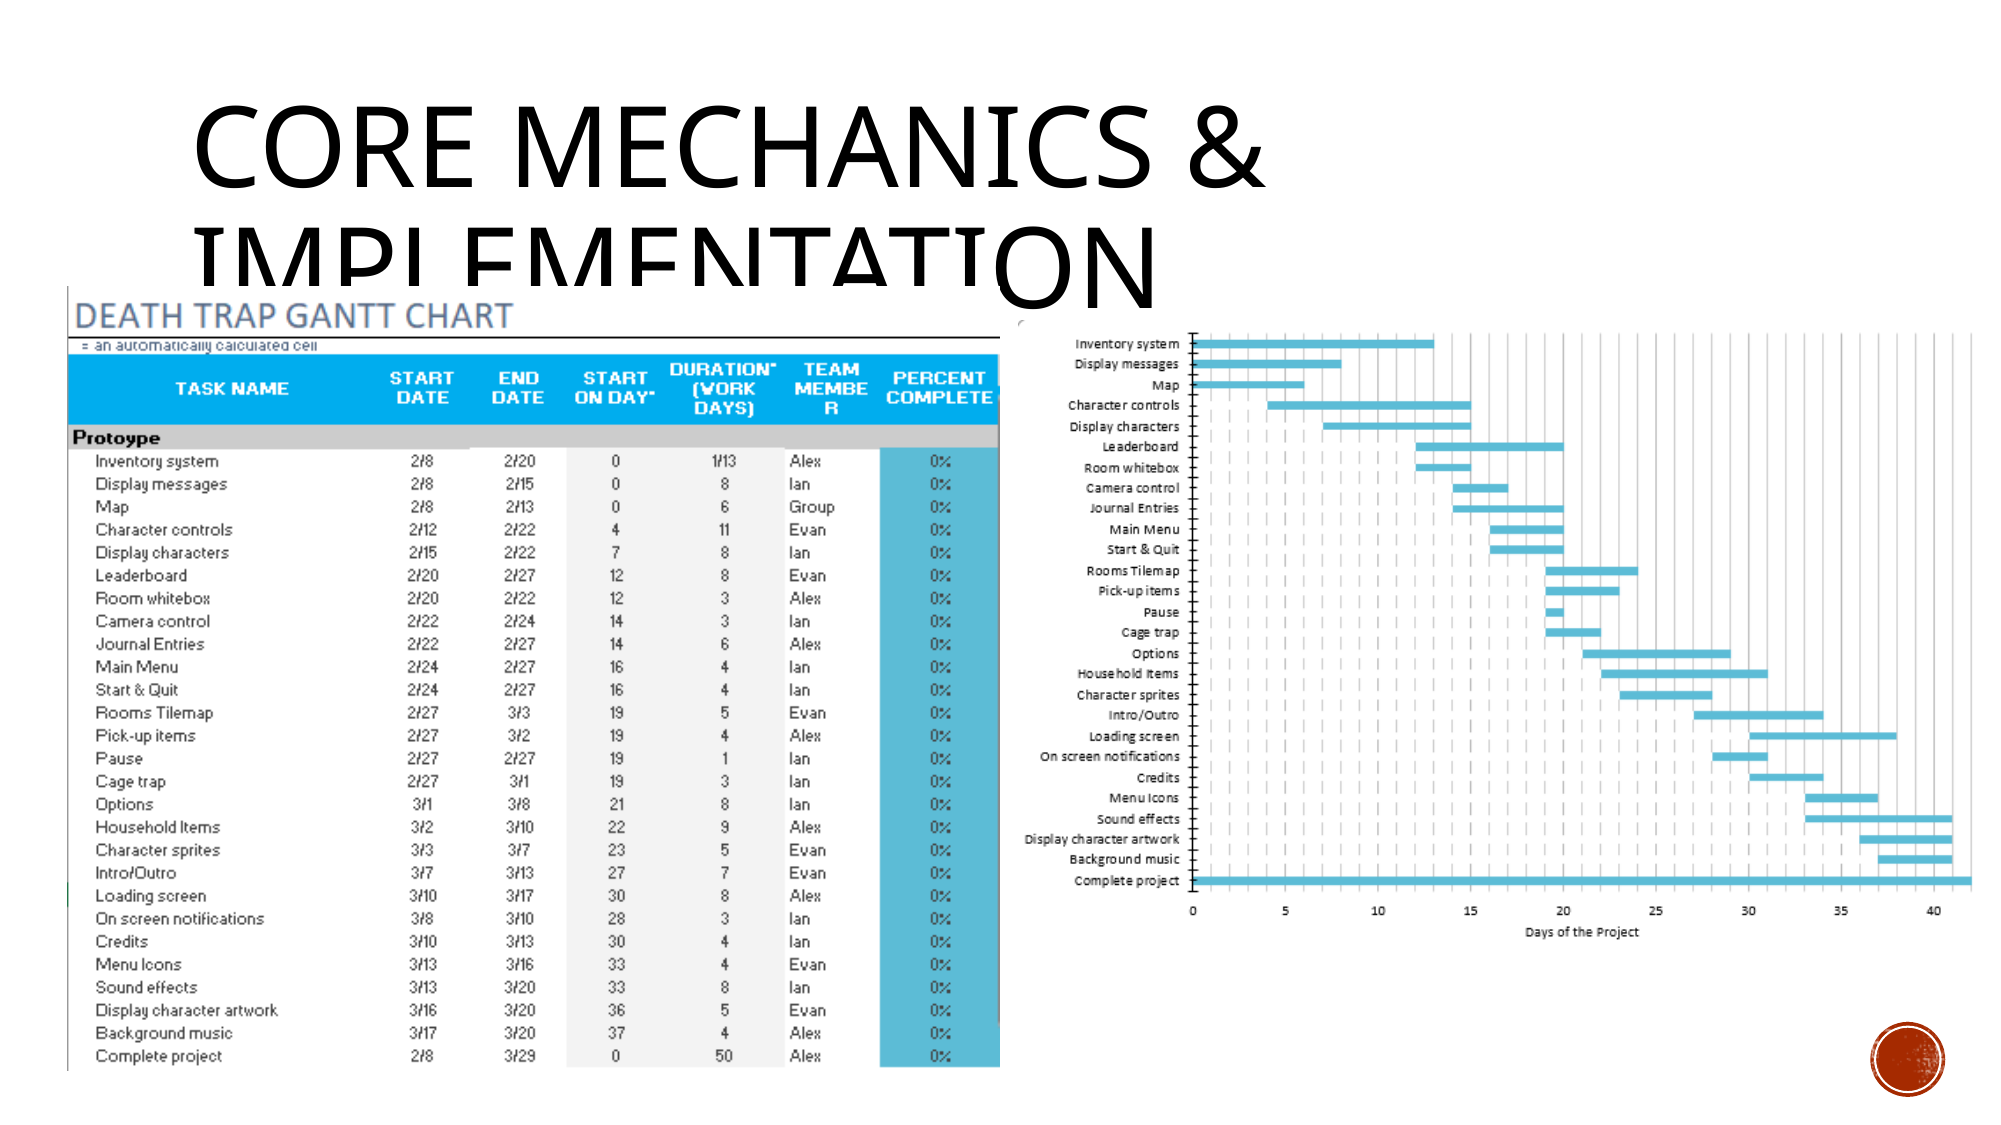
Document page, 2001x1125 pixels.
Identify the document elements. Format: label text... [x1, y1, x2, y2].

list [69, 288, 999, 1070]
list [1021, 323, 1984, 950]
title Core mechanics & implementation [175, 79, 1826, 344]
